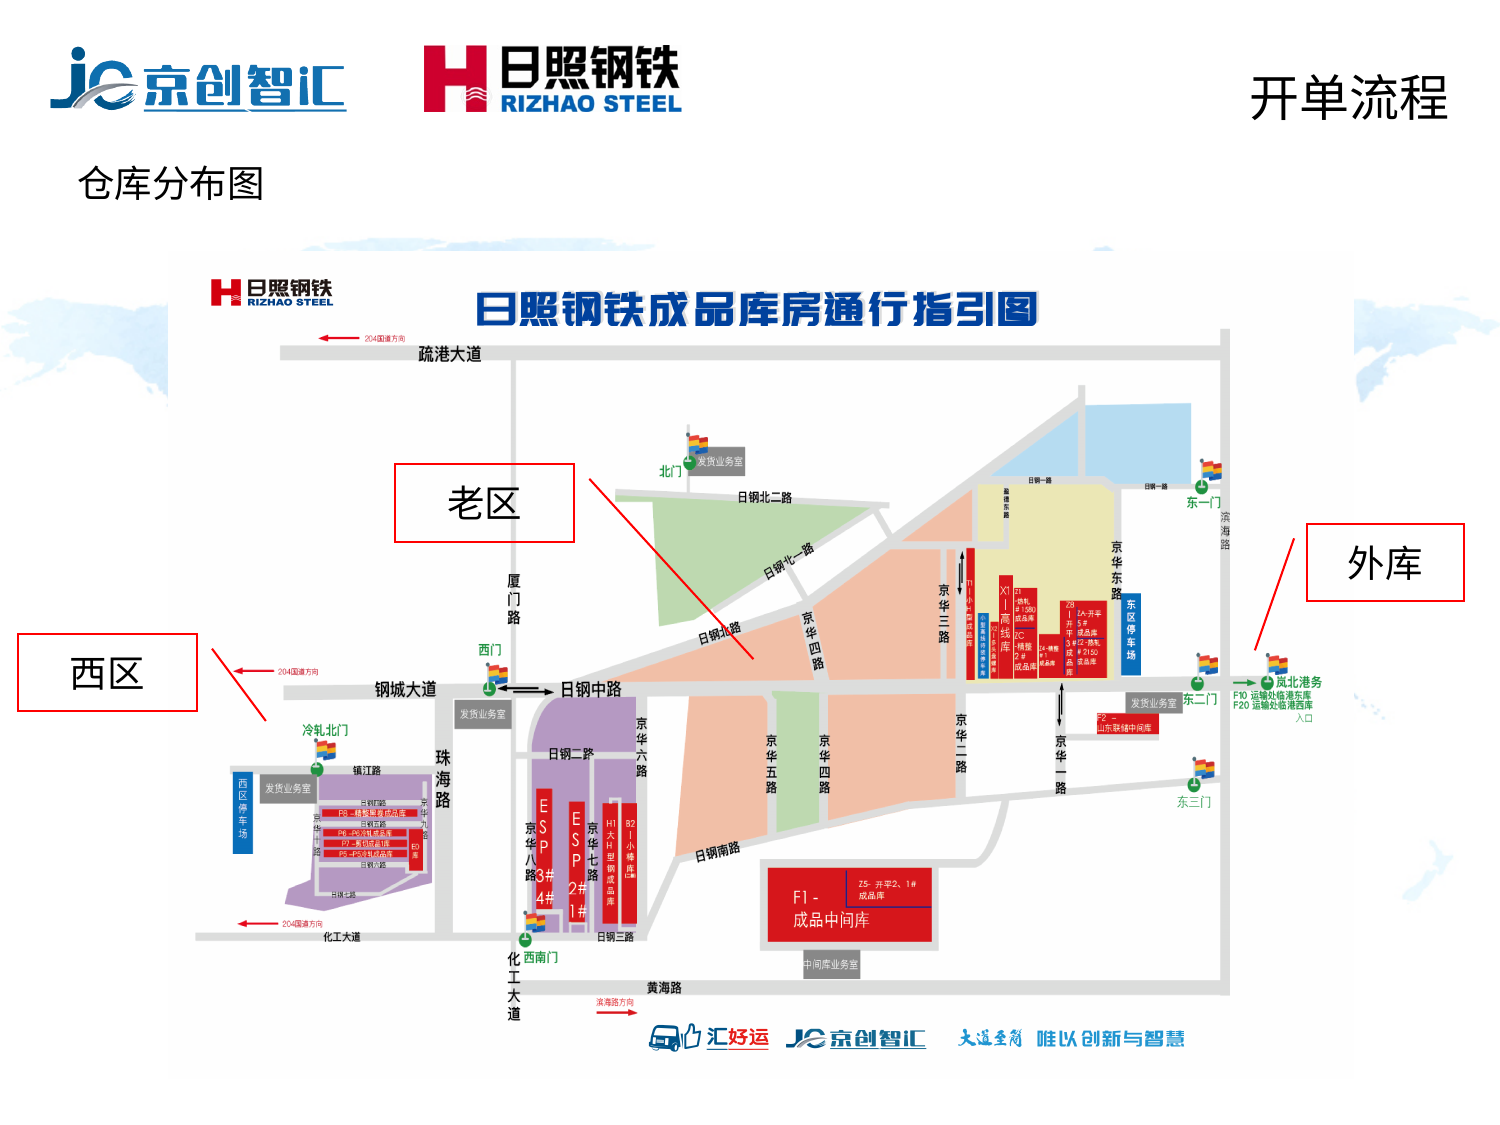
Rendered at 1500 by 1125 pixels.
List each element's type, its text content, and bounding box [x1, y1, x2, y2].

picture [0, 0, 1500, 1125]
text_box 西区 [17, 633, 168, 712]
text_box 仓库分布图 [62, 138, 575, 212]
text_box 开单流程 [751, 40, 1464, 134]
text_box 外库 [1354, 523, 1465, 602]
